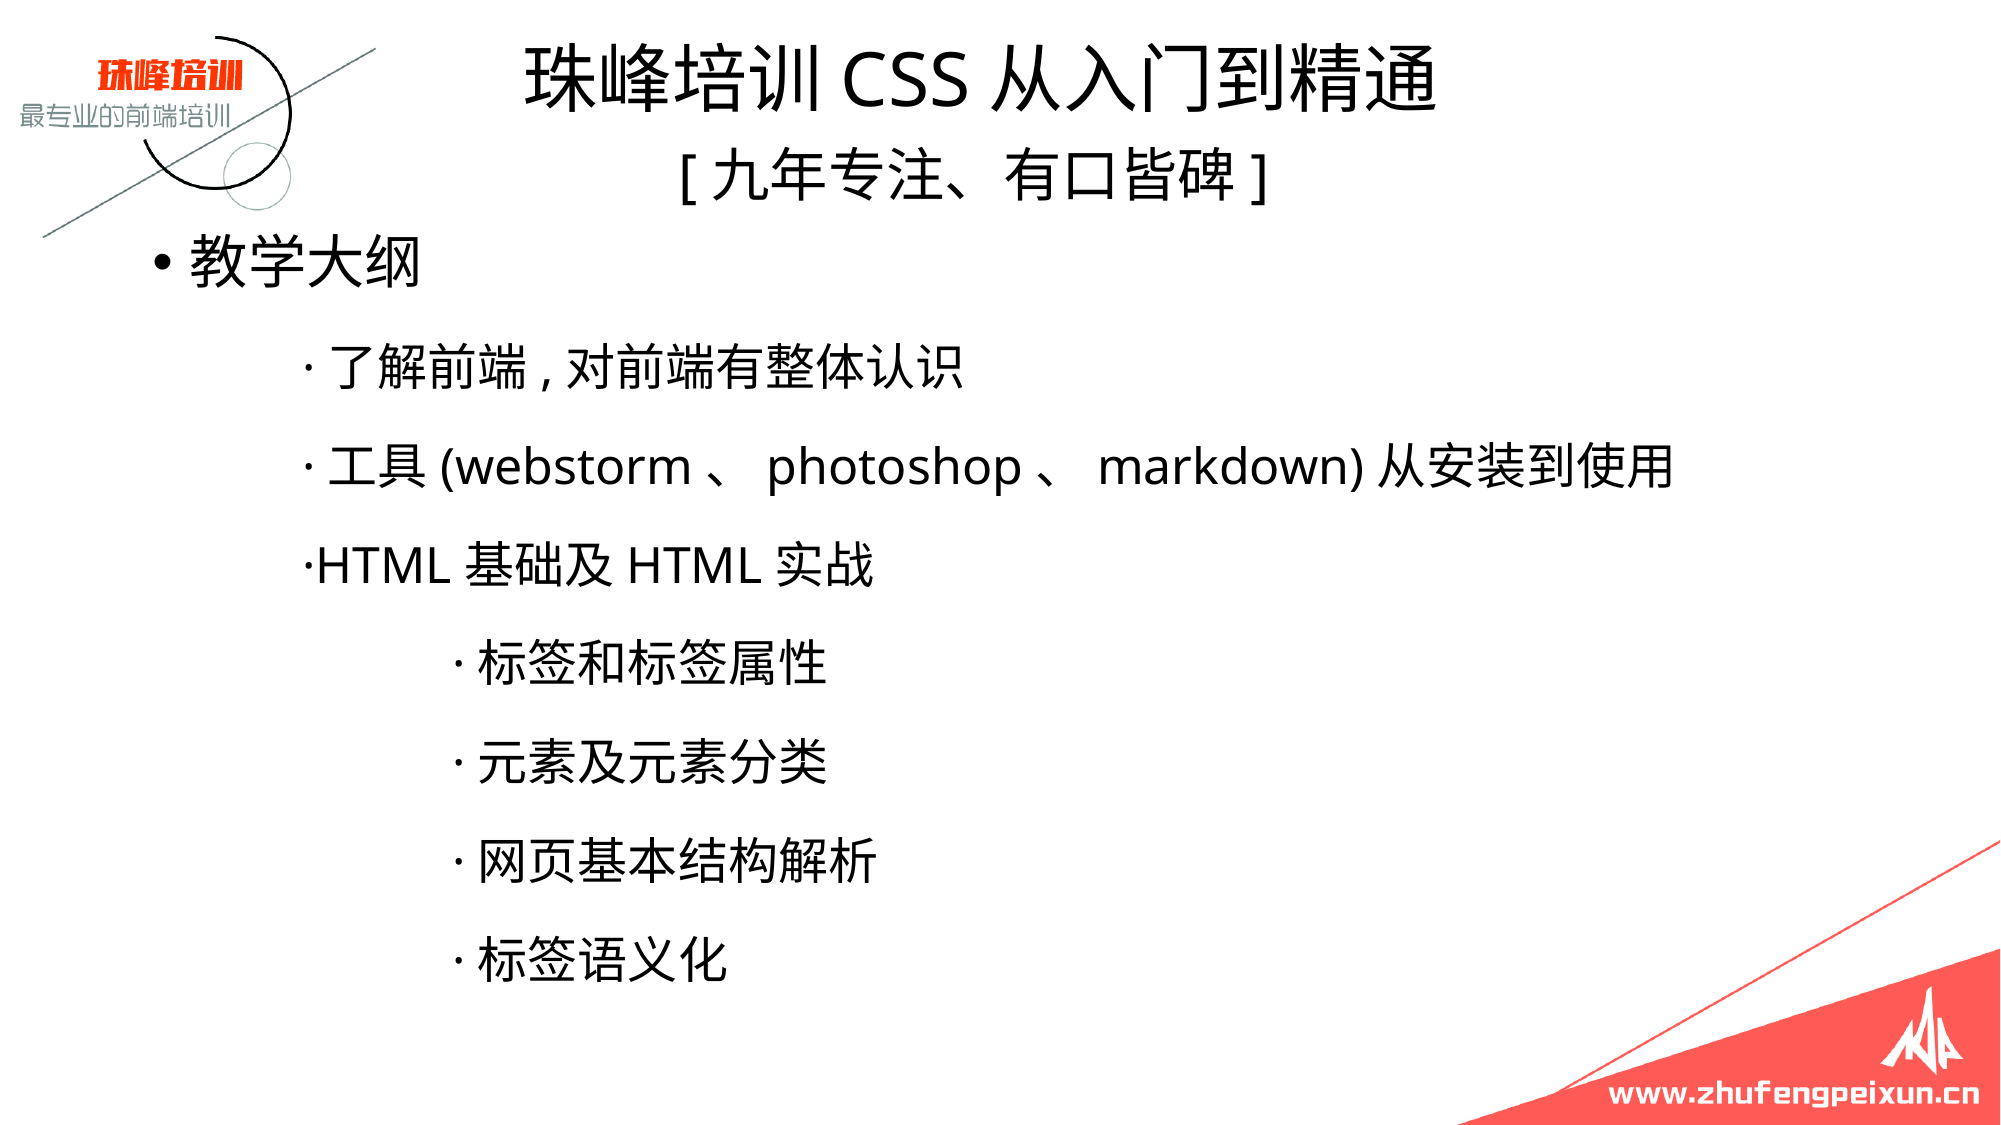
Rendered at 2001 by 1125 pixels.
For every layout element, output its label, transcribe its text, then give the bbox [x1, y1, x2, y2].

picture [1437, 796, 2001, 1125]
text_box 珠峰培训CSS从入门到精通 [九年专注、有口皆碑] [507, 23, 1737, 226]
list 教学大纲 ·了解前端,对前端有整体认识 ·工具(webstorm、photoshop、markdown)从安装到使用 ·HTML基础及HTML实战 ·标签和标签属性 ·元素及元素分类 ·网页基本结构解析 ·标签语义化 [137, 226, 1799, 1024]
picture [18, 36, 376, 238]
